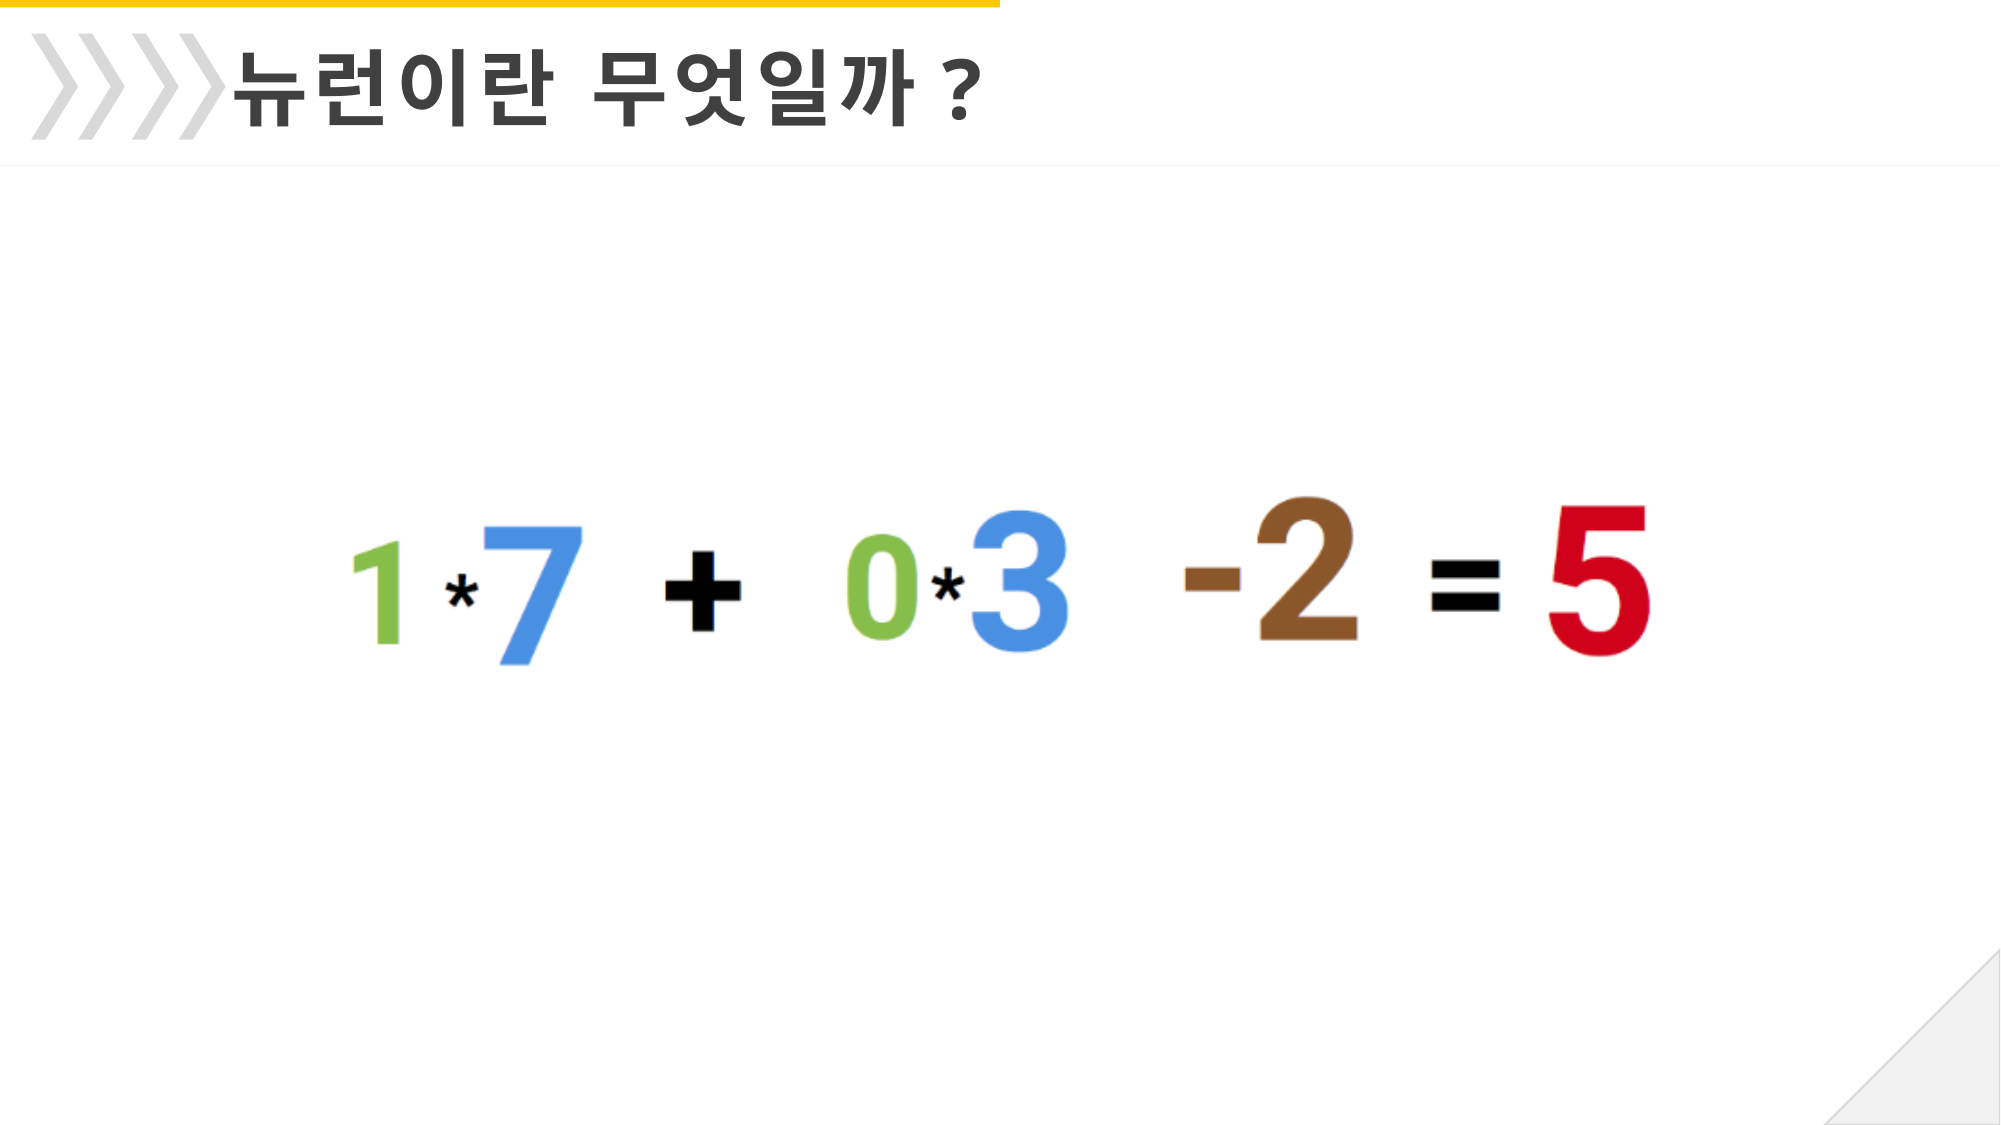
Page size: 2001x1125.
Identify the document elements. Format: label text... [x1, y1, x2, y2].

picture [281, 383, 1751, 796]
text_box [0, 0, 1001, 8]
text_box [131, 33, 226, 140]
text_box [31, 33, 125, 140]
text_box 뉴런이란 무엇일까? [216, 28, 997, 144]
